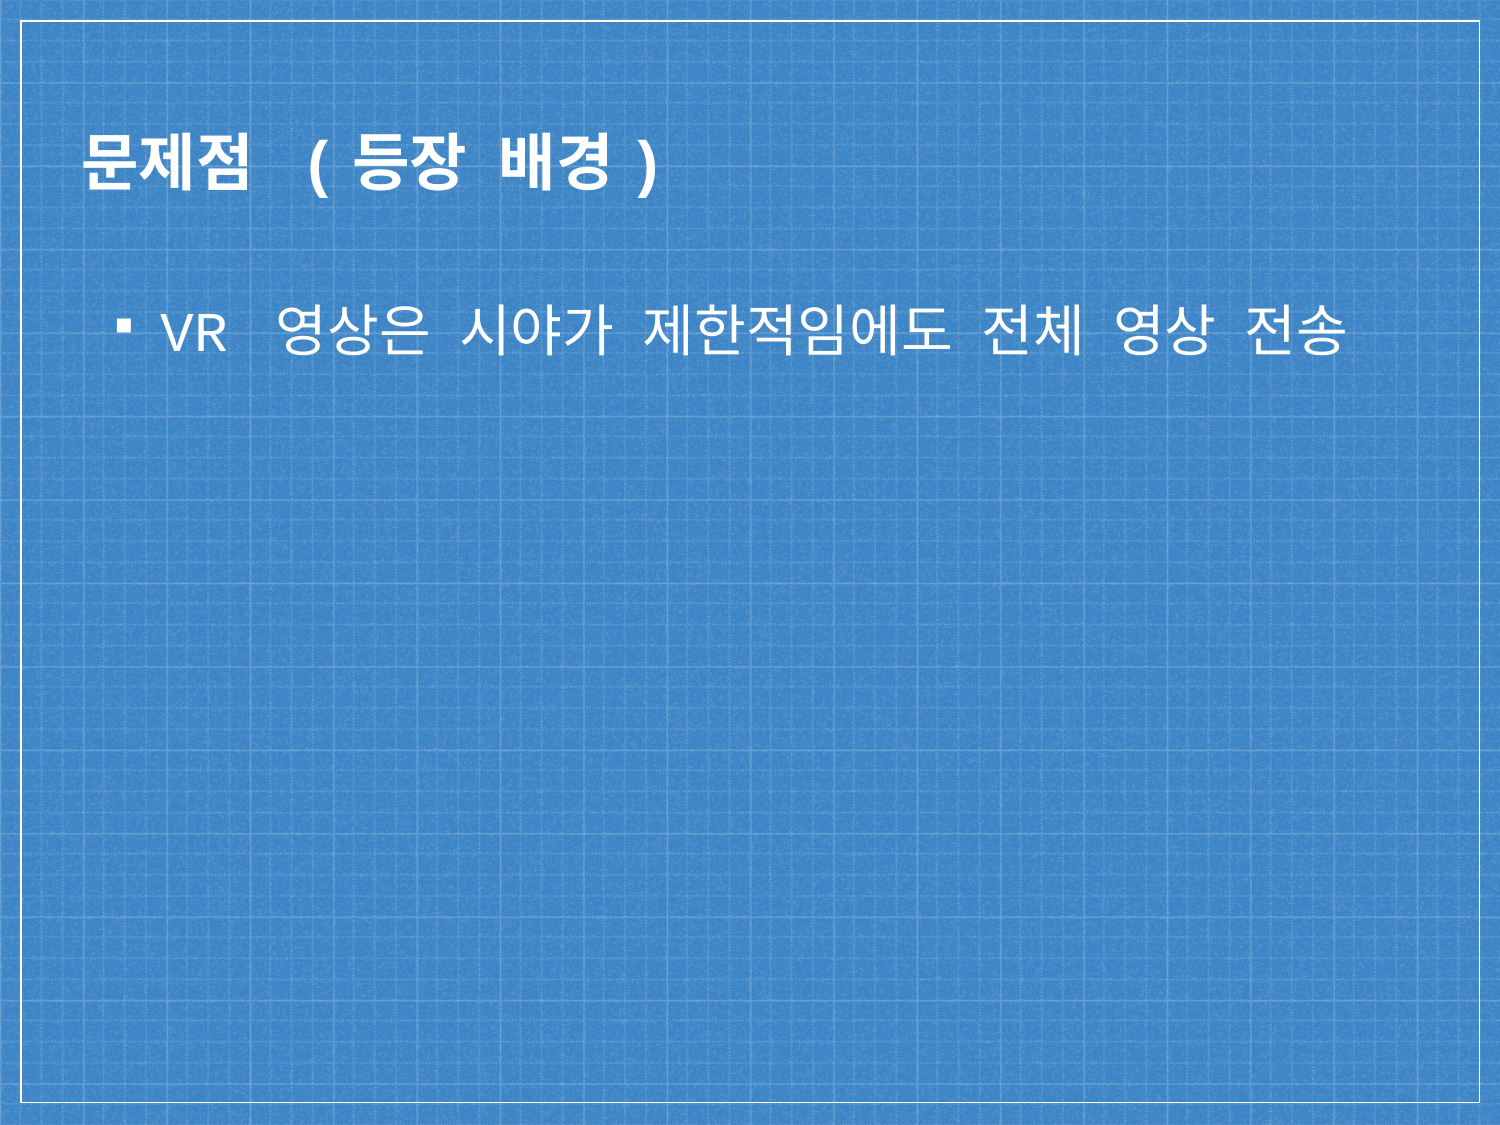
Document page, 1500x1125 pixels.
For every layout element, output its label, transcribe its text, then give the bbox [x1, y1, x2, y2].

list VR 영상은 시야가 제한적임에도 전체 영상 전송 [75, 246, 1425, 1042]
picture [0, 0, 1500, 1125]
title 문제점 (등장 배경) [66, 108, 1417, 199]
